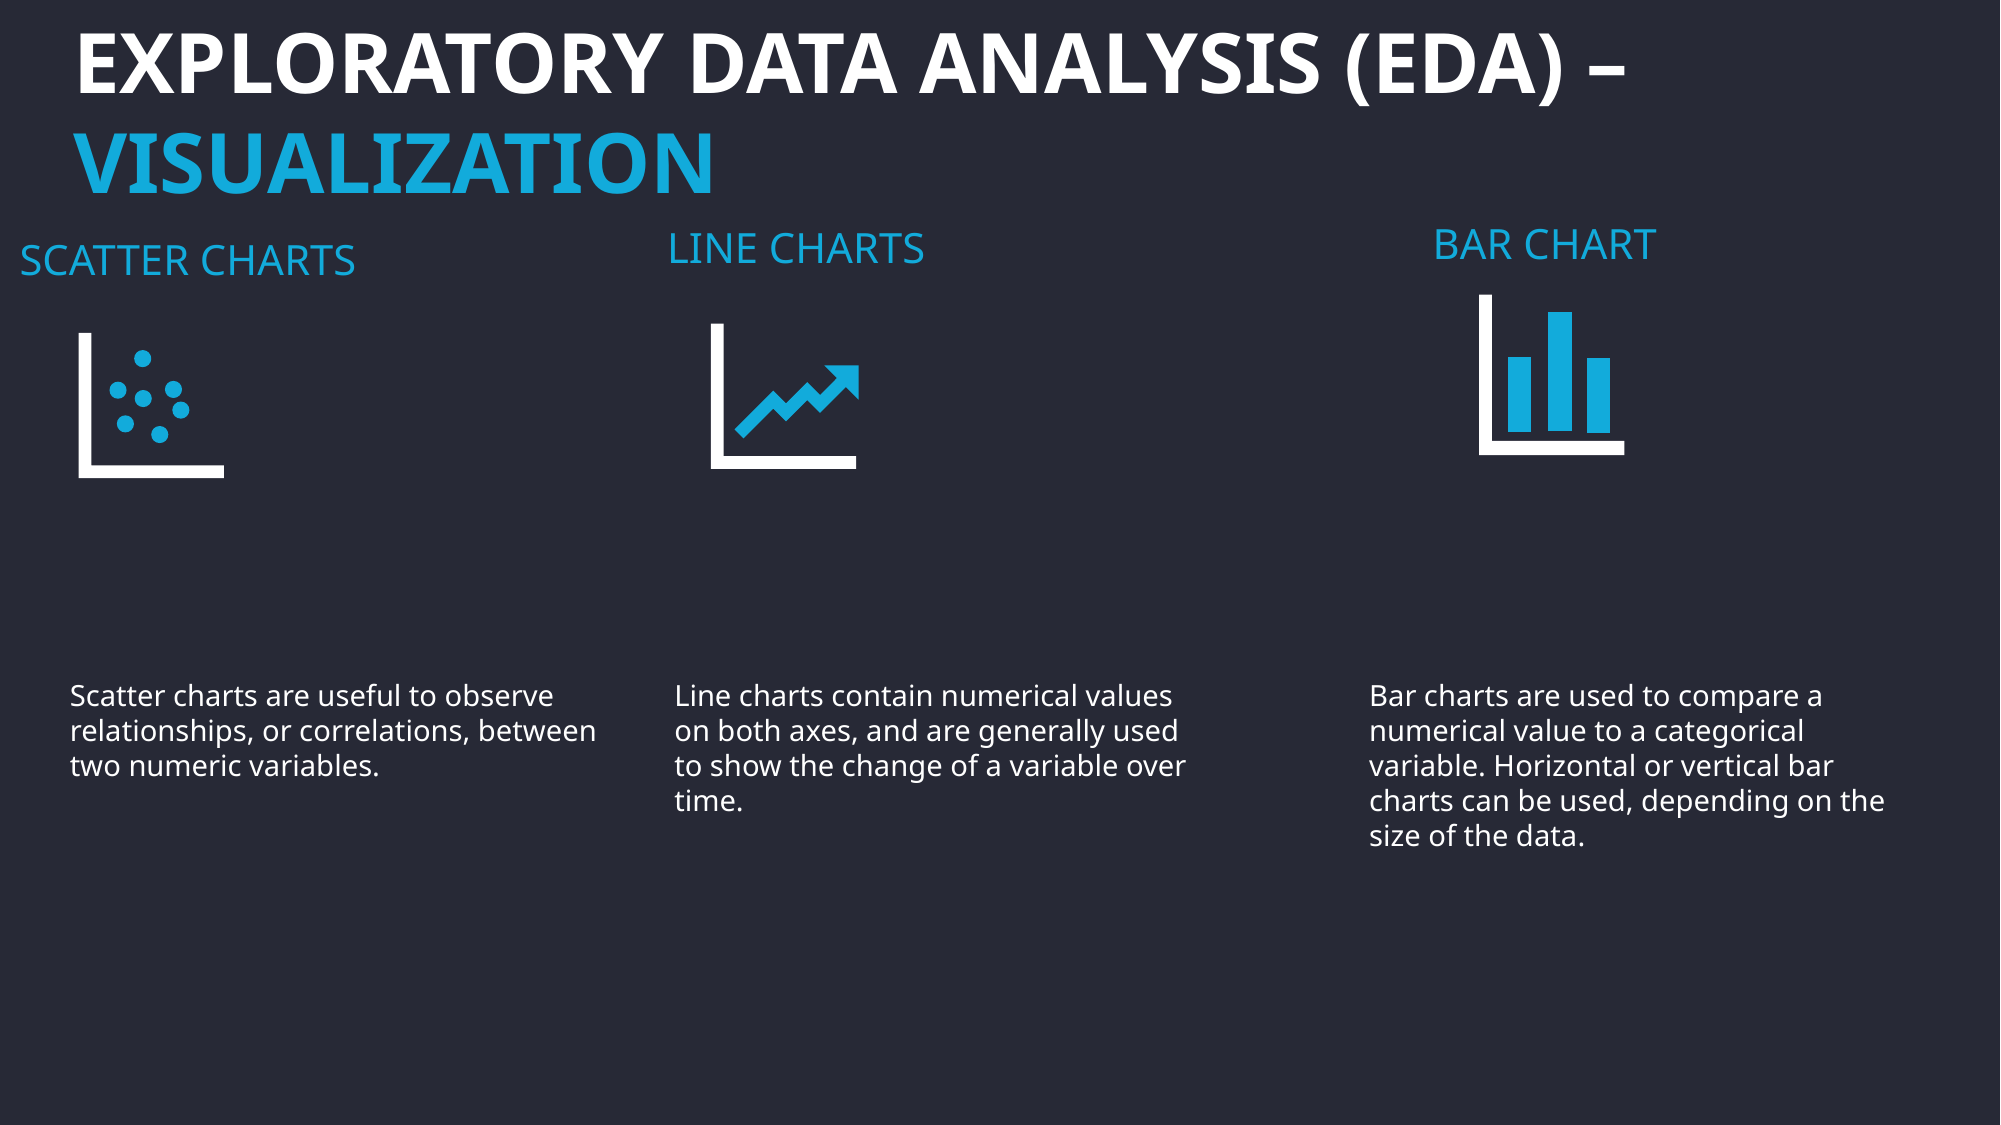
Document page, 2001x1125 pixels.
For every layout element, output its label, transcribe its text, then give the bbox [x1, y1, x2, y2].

text_box Scatter charts are useful to observe relationships, or correlations, between two numeric variables. [55, 669, 622, 790]
text_box [151, 426, 169, 444]
text_box [1479, 294, 1625, 456]
text_box Bar charts are used to compare a numerical value to a categorical variable. Horizontal or vertical bar charts can be used, depending on the size of the data. [1354, 669, 1922, 860]
title Exploratory data analysis (eda) – visualization [67, 7, 1936, 210]
text_box [1548, 311, 1572, 432]
text_box Line charts contain numerical values on both axes, and are generally used to show the change of a variable over time. [659, 669, 1227, 825]
text_box [134, 389, 152, 408]
text_box [109, 381, 127, 399]
text_box [164, 380, 183, 398]
text_box [1586, 358, 1611, 433]
text_box [172, 401, 190, 419]
text_box [78, 332, 224, 479]
list LINE CHARTS [667, 221, 1998, 360]
text_box [734, 365, 859, 439]
text_box [116, 415, 134, 433]
text_box [134, 350, 152, 368]
text_box [710, 323, 857, 469]
list SCATTER CHARTS [19, 233, 587, 371]
list BAR CHART [1432, 217, 2000, 356]
text_box [1507, 356, 1532, 432]
